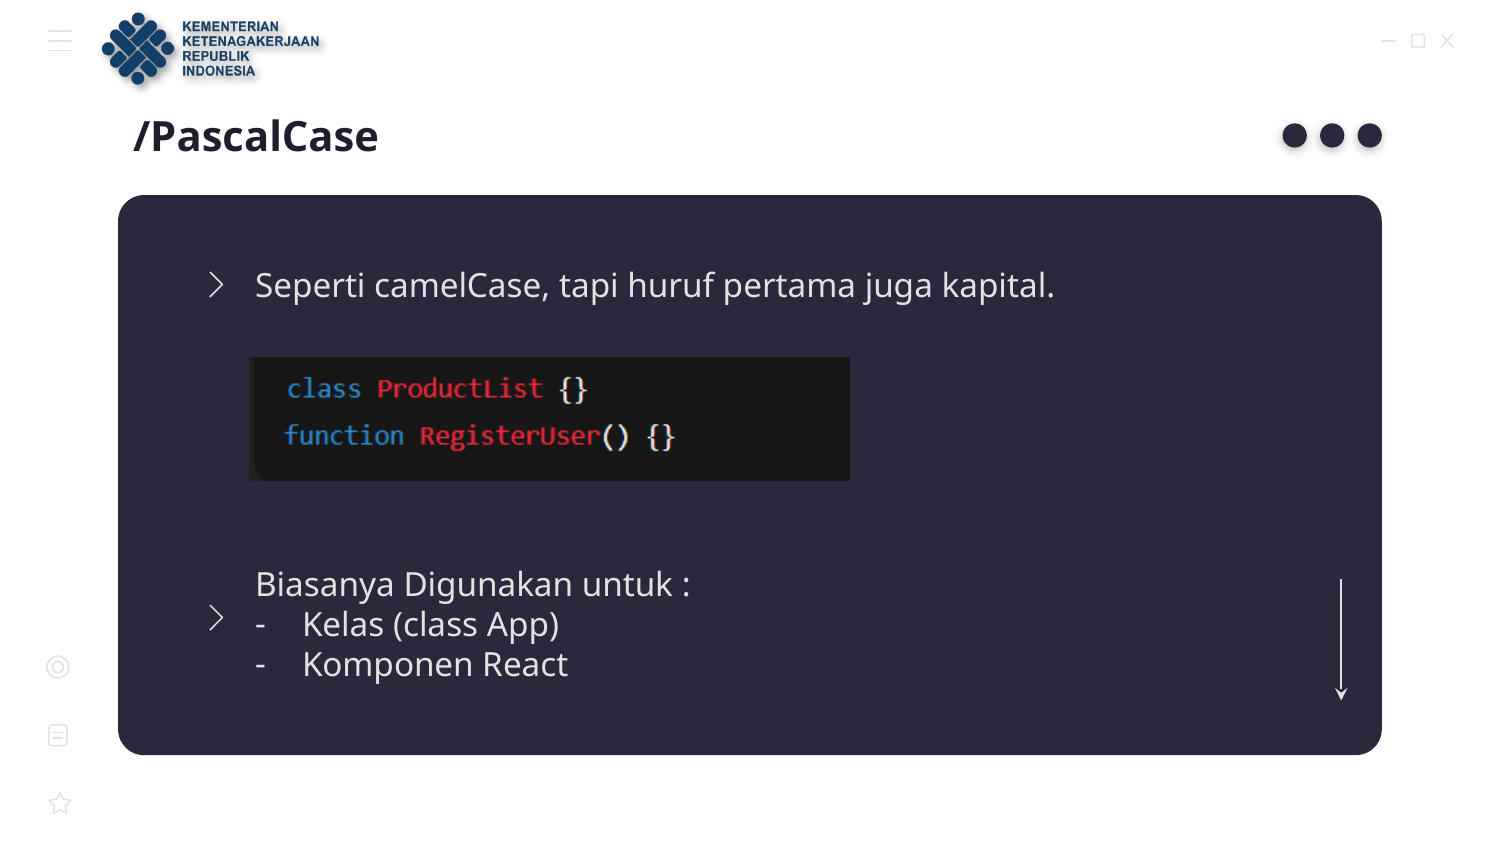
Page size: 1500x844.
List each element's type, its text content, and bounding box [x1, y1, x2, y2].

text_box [1282, 123, 1383, 148]
picture [249, 357, 851, 481]
text_box [209, 605, 223, 631]
text_box Biasanya Digunakan untuk : Kelas (class App) Komponen React [240, 588, 1336, 658]
text_box [46, 27, 74, 32]
picture [94, 1, 326, 107]
title /PascalCase [118, 87, 1382, 182]
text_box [48, 30, 72, 51]
text_box [209, 272, 223, 297]
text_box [46, 655, 72, 814]
subtitle Seperti camelCase, tapi huruf pertama juga kapital. [240, 250, 1342, 319]
